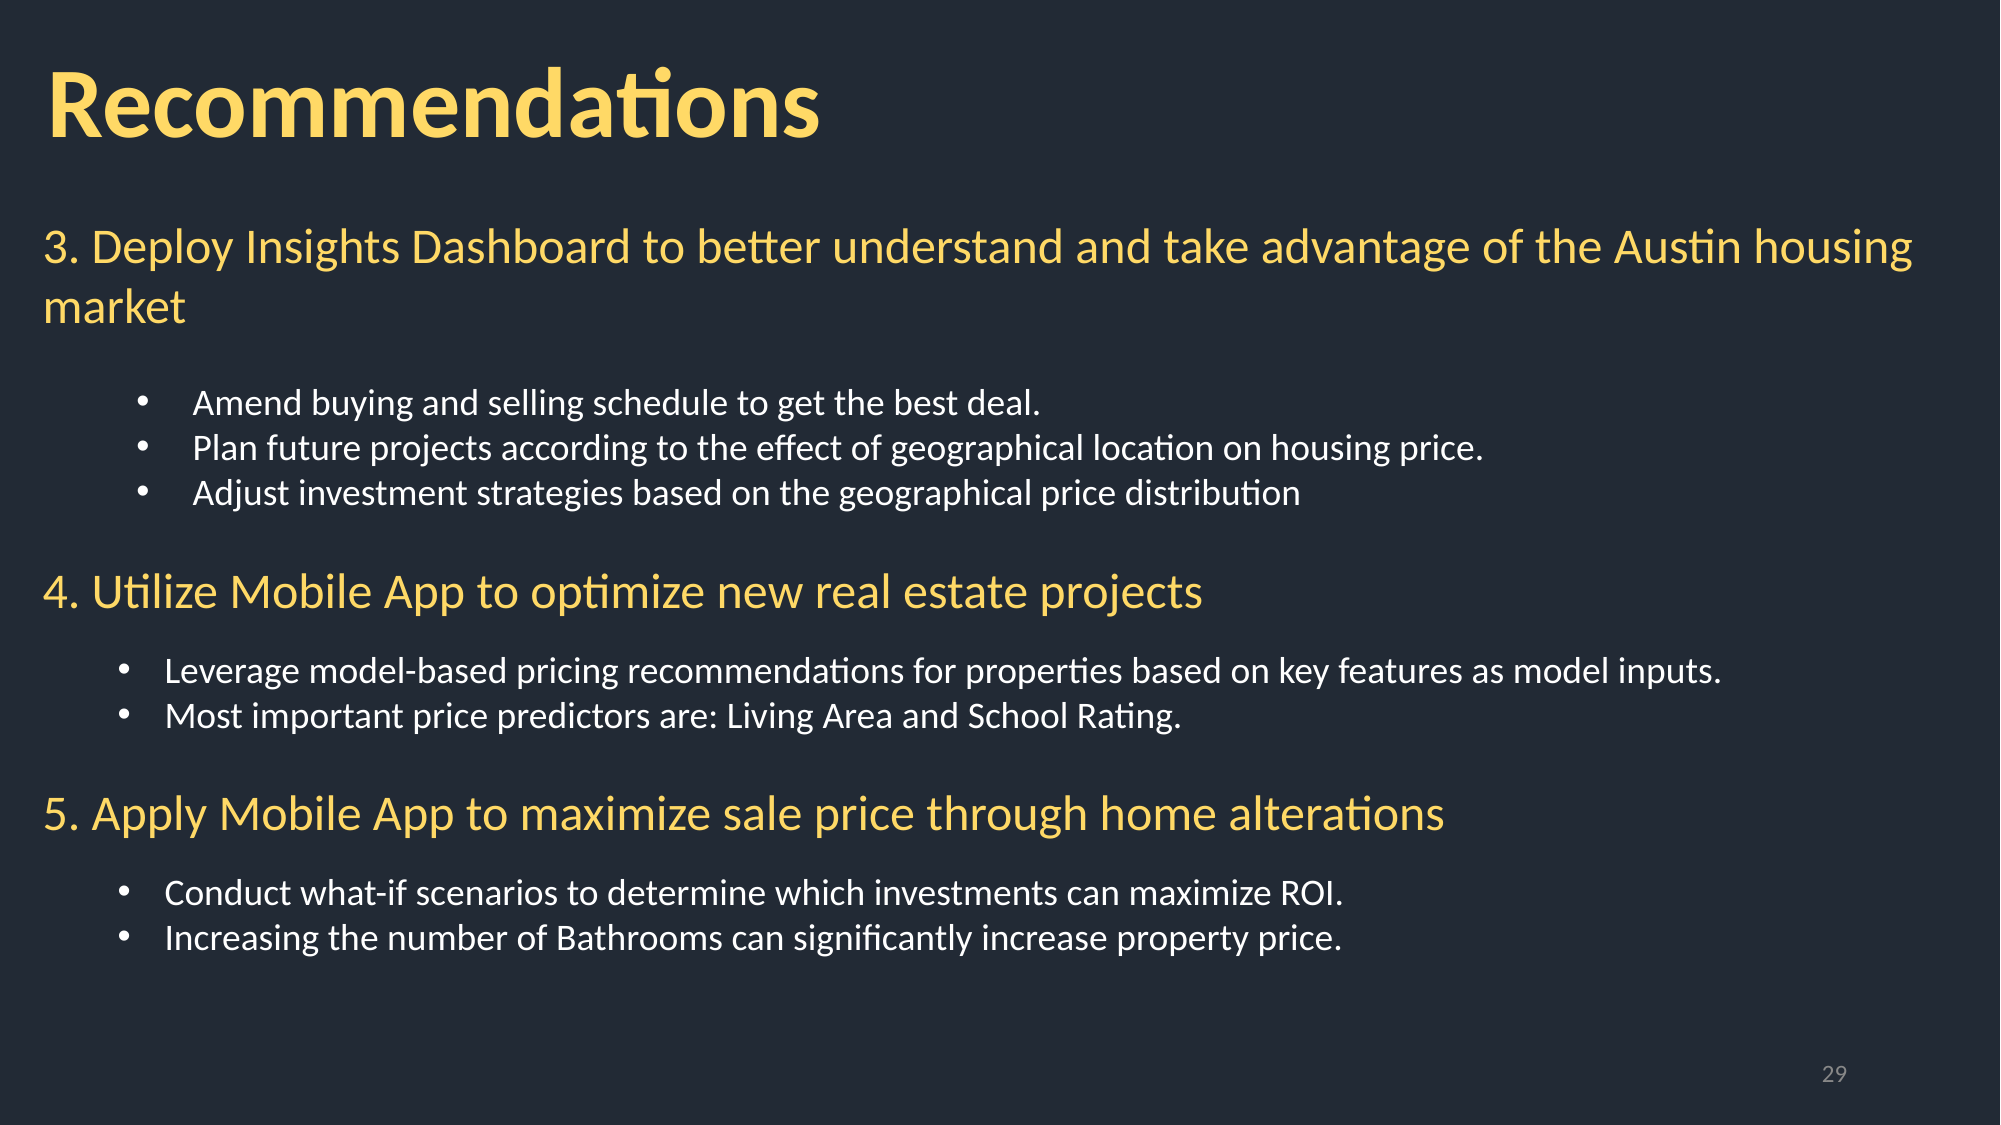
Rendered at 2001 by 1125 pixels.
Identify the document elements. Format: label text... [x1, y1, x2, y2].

slide_number 29 [1412, 1042, 1863, 1103]
text_box 3. Deploy Insights Dashboard to better understand and take advantage of the Austin housing market Amend buying and selling schedule to get the best deal. Plan future projects according to the effect of geographical location on housing price. Adjust investment strategies based on the geographical price distribution 4. Utilize Mobile App to optimize new real estate projects Leverage model-based pricing recommendations for properties based on key features as model inputs. Most important price predictors are: Living Area and School Rating. 5. Apply Mobile App to maximize sale price through home alterations Conduct what-if scenarios to determine which investments can maximize ROI. Increasing the number of Bathrooms can significantly increase property price. [27, 205, 1984, 966]
text_box Recommendations [32, 30, 2000, 166]
